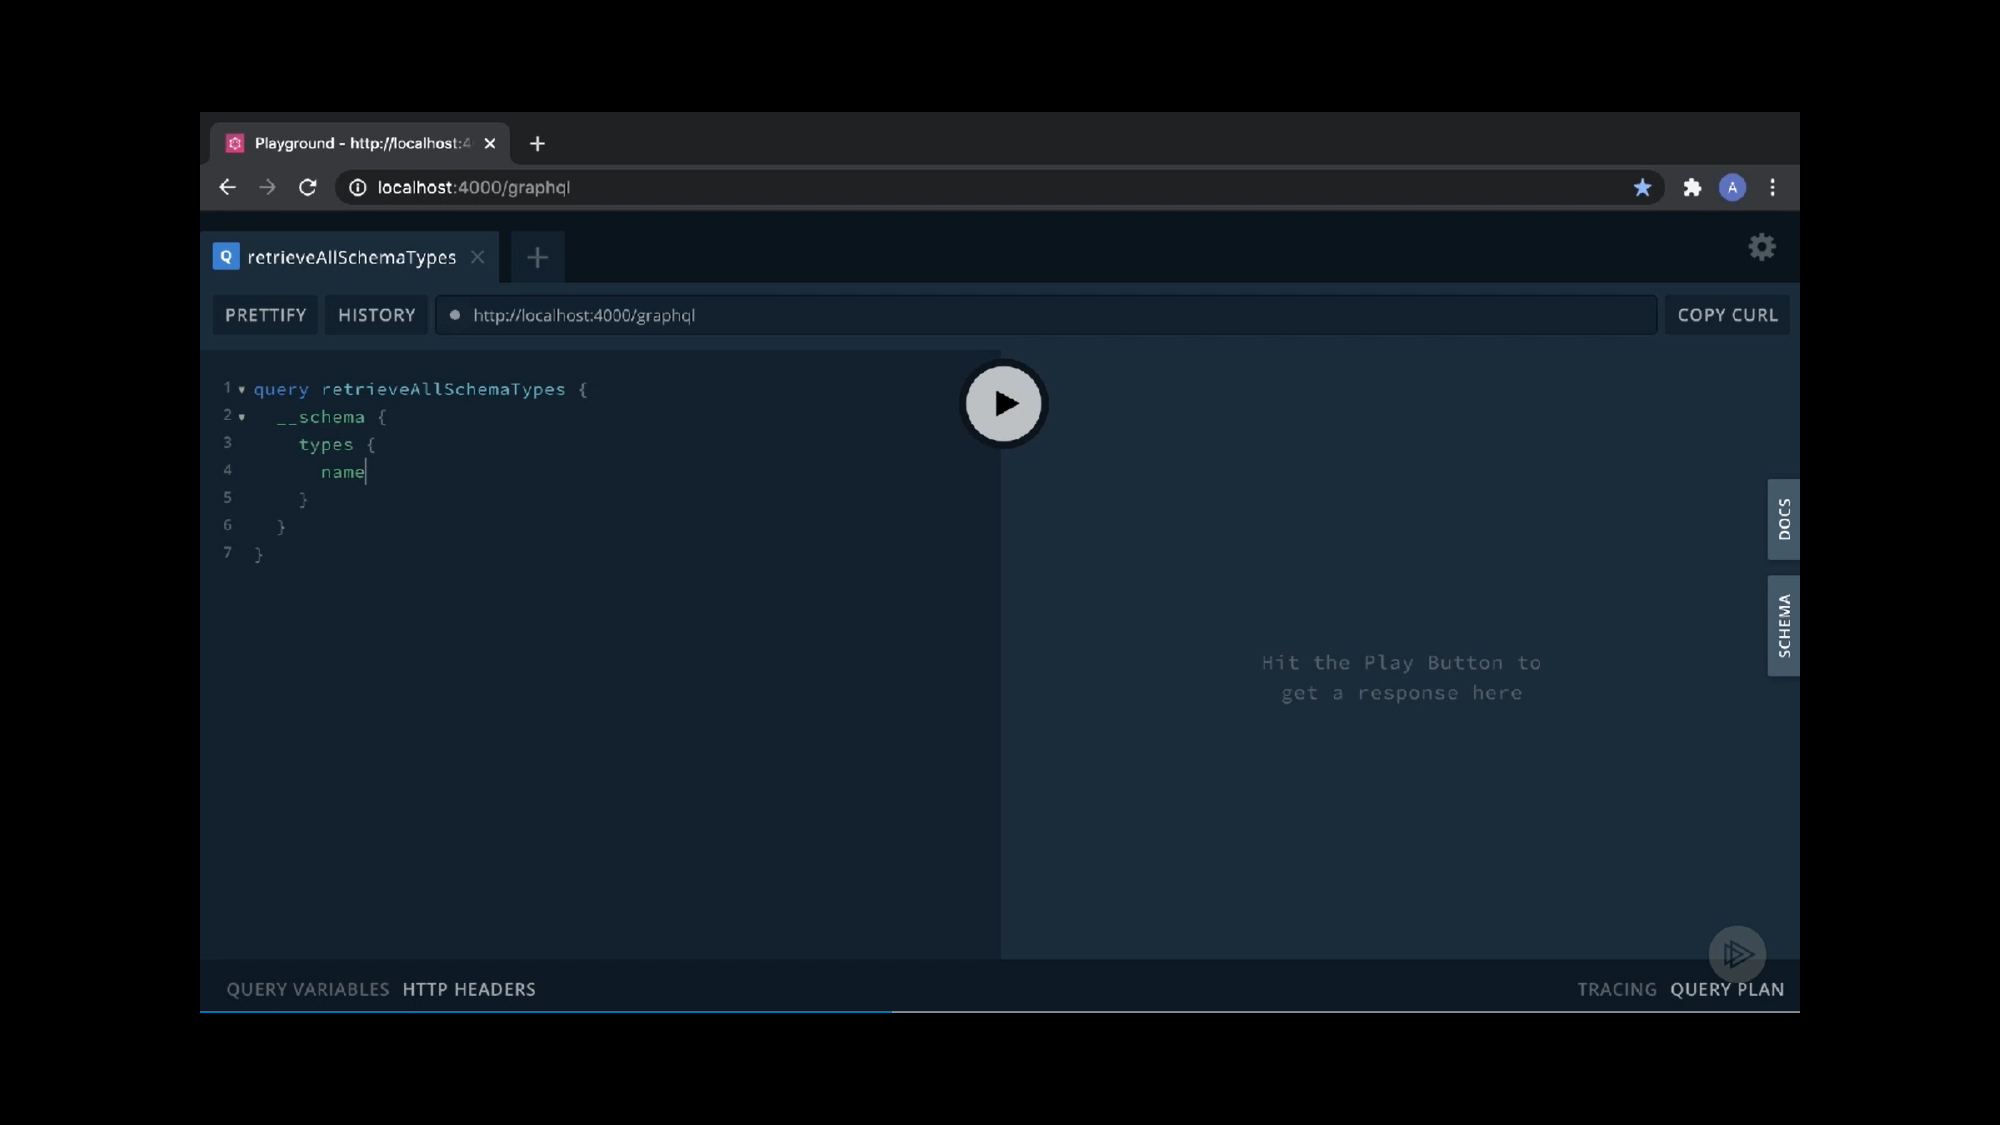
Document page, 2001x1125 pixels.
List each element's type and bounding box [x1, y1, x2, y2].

picture [199, 112, 1800, 1013]
